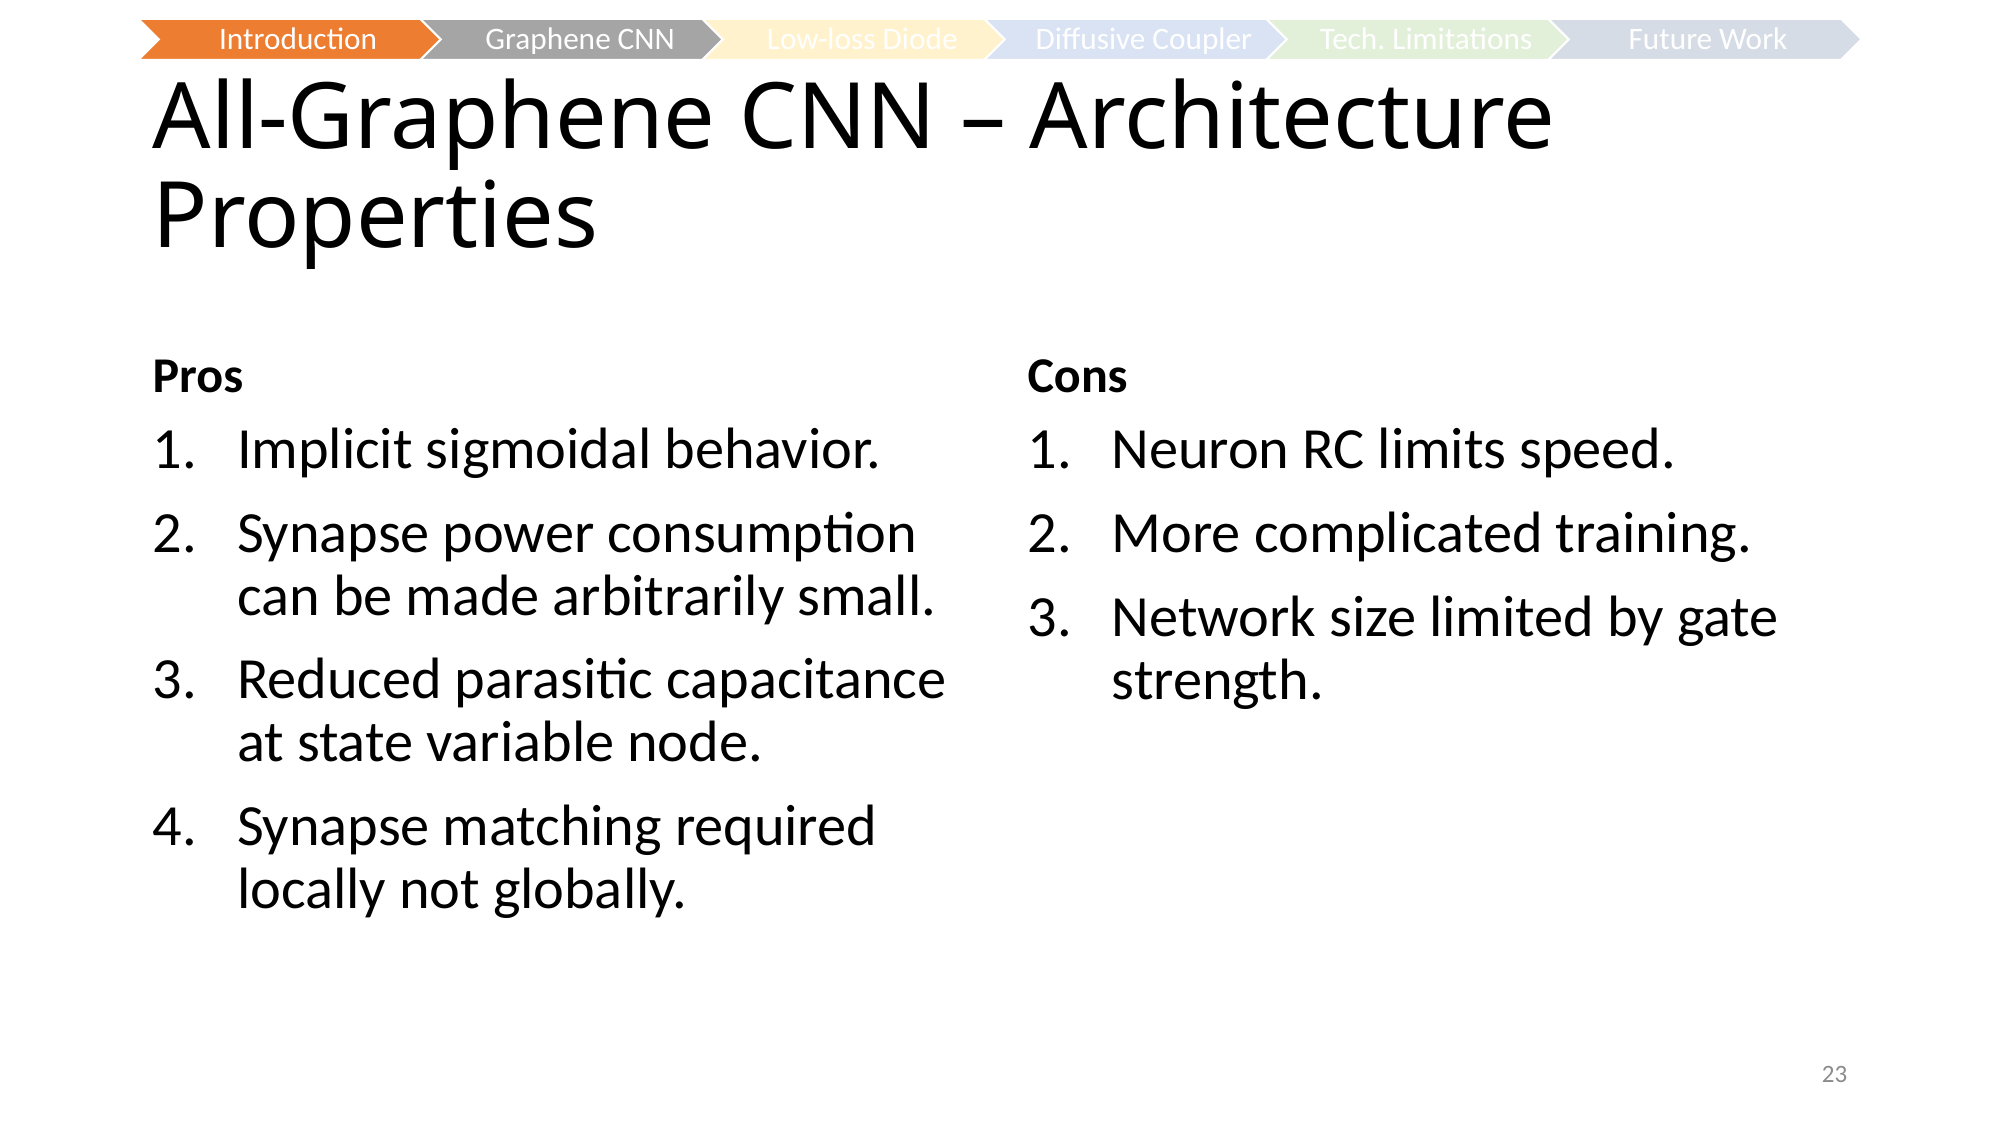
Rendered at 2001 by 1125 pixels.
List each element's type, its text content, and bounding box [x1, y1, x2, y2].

slide_number 23 [1412, 1042, 1863, 1103]
list Cons [1012, 275, 1863, 410]
title All-Graphene CNN – Architecture Properties [137, 60, 1863, 278]
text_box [137, 18, 1863, 60]
list Implicit sigmoidal behavior. Synapse power consumption can be made arbitrarily small. Reduced parasitic capacitance at state variable node. Synapse matching required locally not globally. [137, 410, 984, 1016]
list Pros [137, 275, 984, 410]
list Neuron RC limits speed. More complicated training. Network size limited by gate strength. [1012, 410, 1863, 1016]
